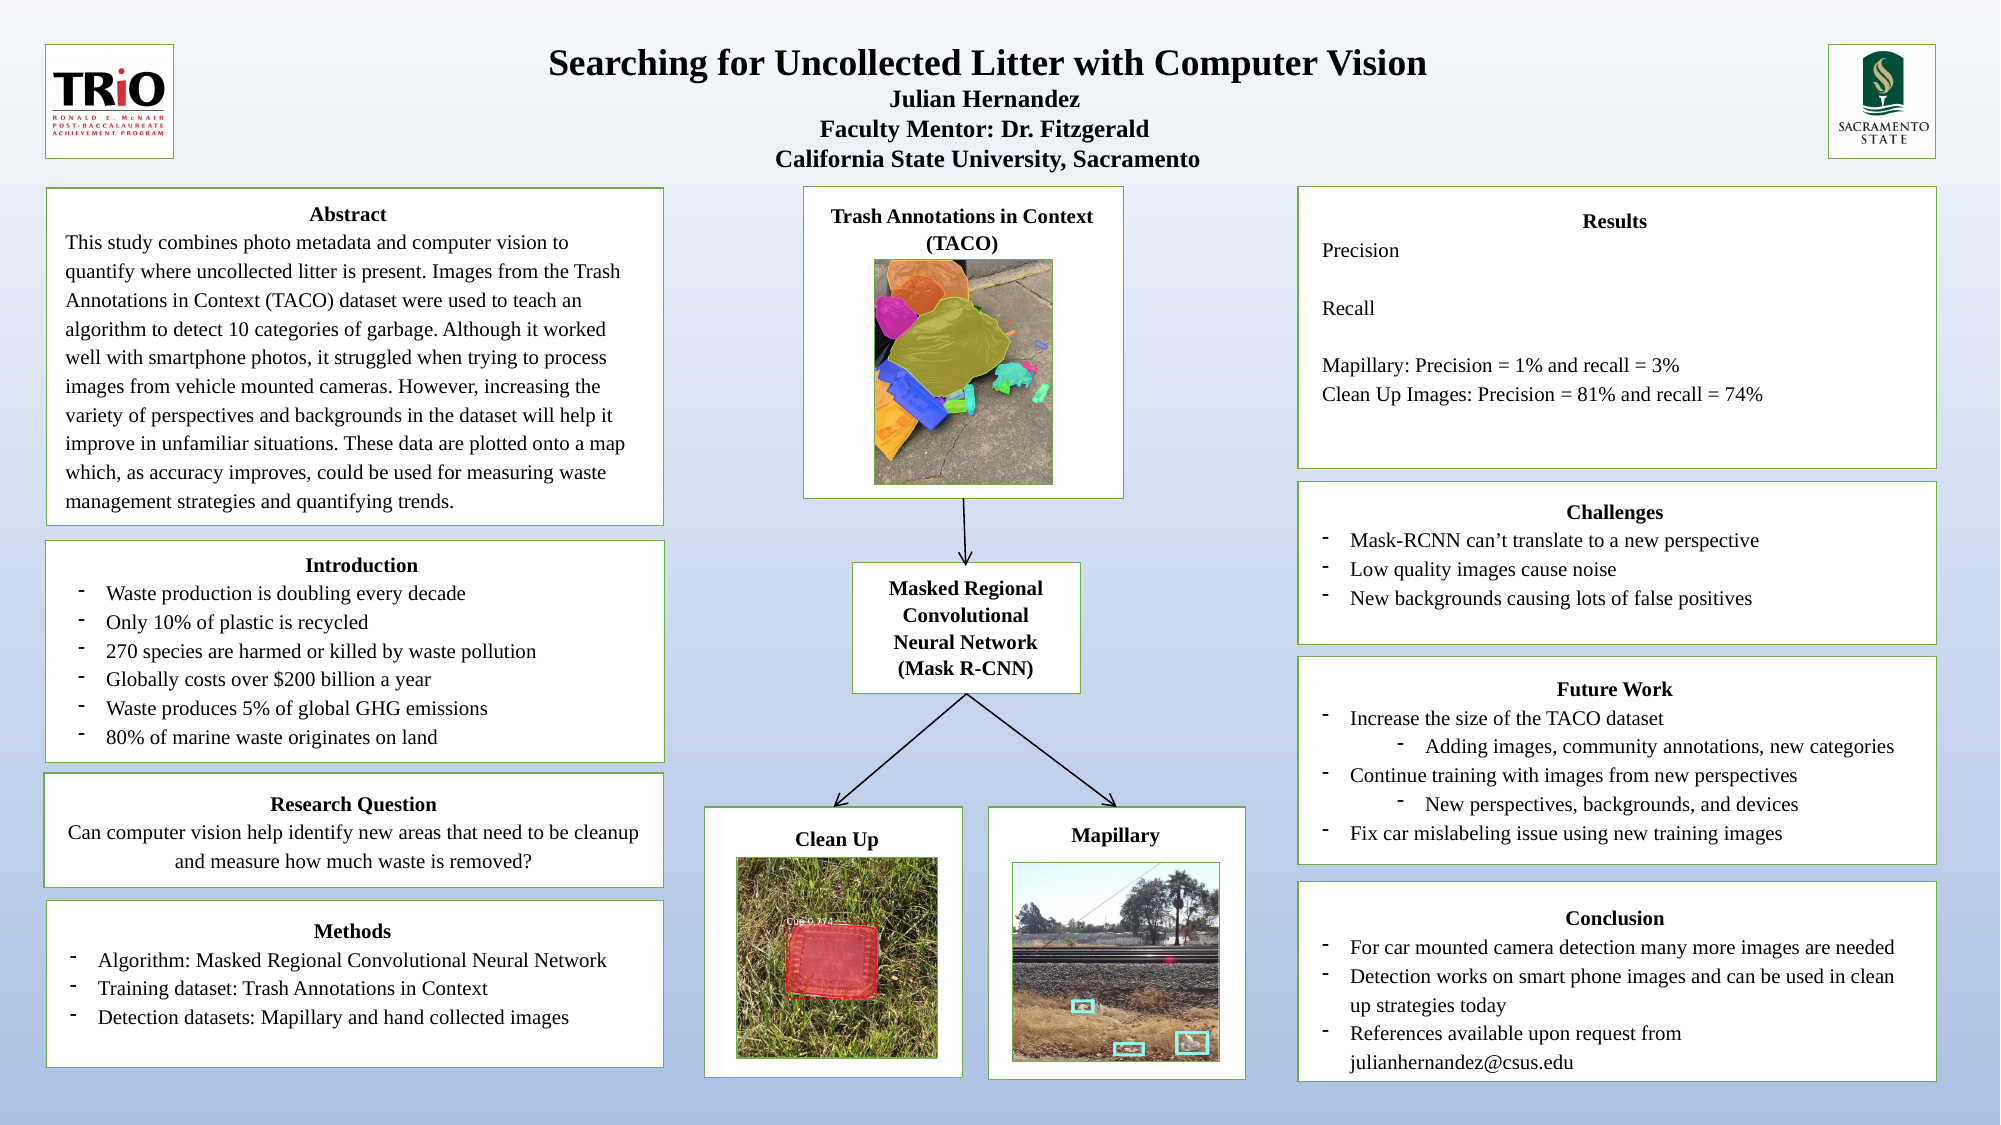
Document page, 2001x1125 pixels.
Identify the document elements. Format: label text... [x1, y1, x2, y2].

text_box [46, 900, 664, 1068]
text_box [852, 562, 1081, 693]
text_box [704, 806, 963, 1078]
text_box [1297, 481, 1937, 645]
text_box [45, 540, 665, 763]
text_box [1297, 186, 1937, 469]
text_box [1297, 656, 1937, 865]
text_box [1297, 881, 1937, 1082]
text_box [803, 186, 1124, 499]
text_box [967, 693, 1117, 808]
text_box Research Question Can computer vision help identify new areas that need to be cleanup and measure how much waste is removed? [43, 772, 664, 888]
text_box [833, 693, 967, 808]
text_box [46, 187, 664, 526]
picture [1829, 44, 1935, 159]
picture [46, 44, 173, 158]
text_box Searching for Uncollected Litter with Computer Vision Julian Hernandez Faculty Mentor: Dr. Fitzgerald California State University, Sacramento [470, 30, 1506, 180]
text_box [988, 806, 1246, 1080]
